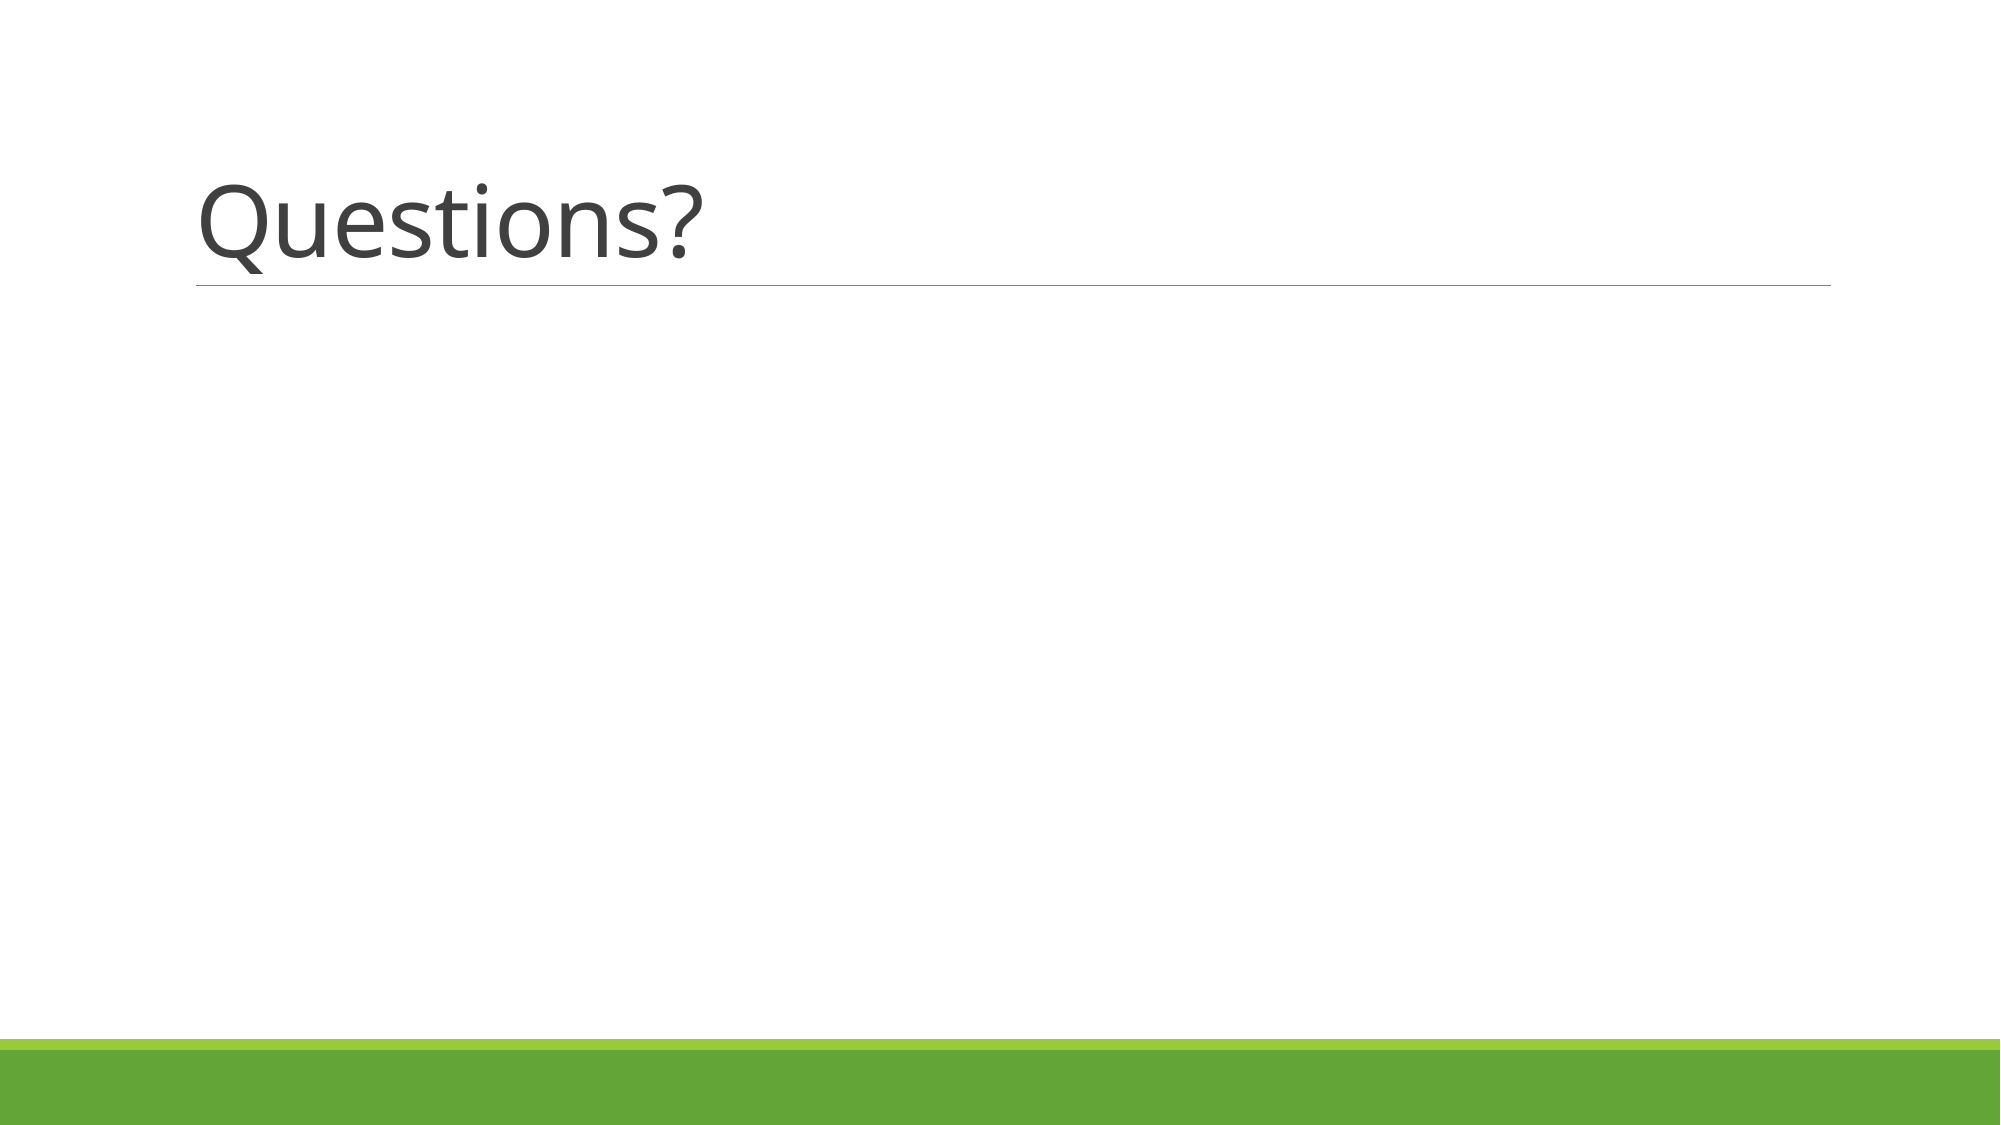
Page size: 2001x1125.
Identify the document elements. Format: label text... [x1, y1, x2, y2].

title Questions? [180, 47, 1830, 285]
